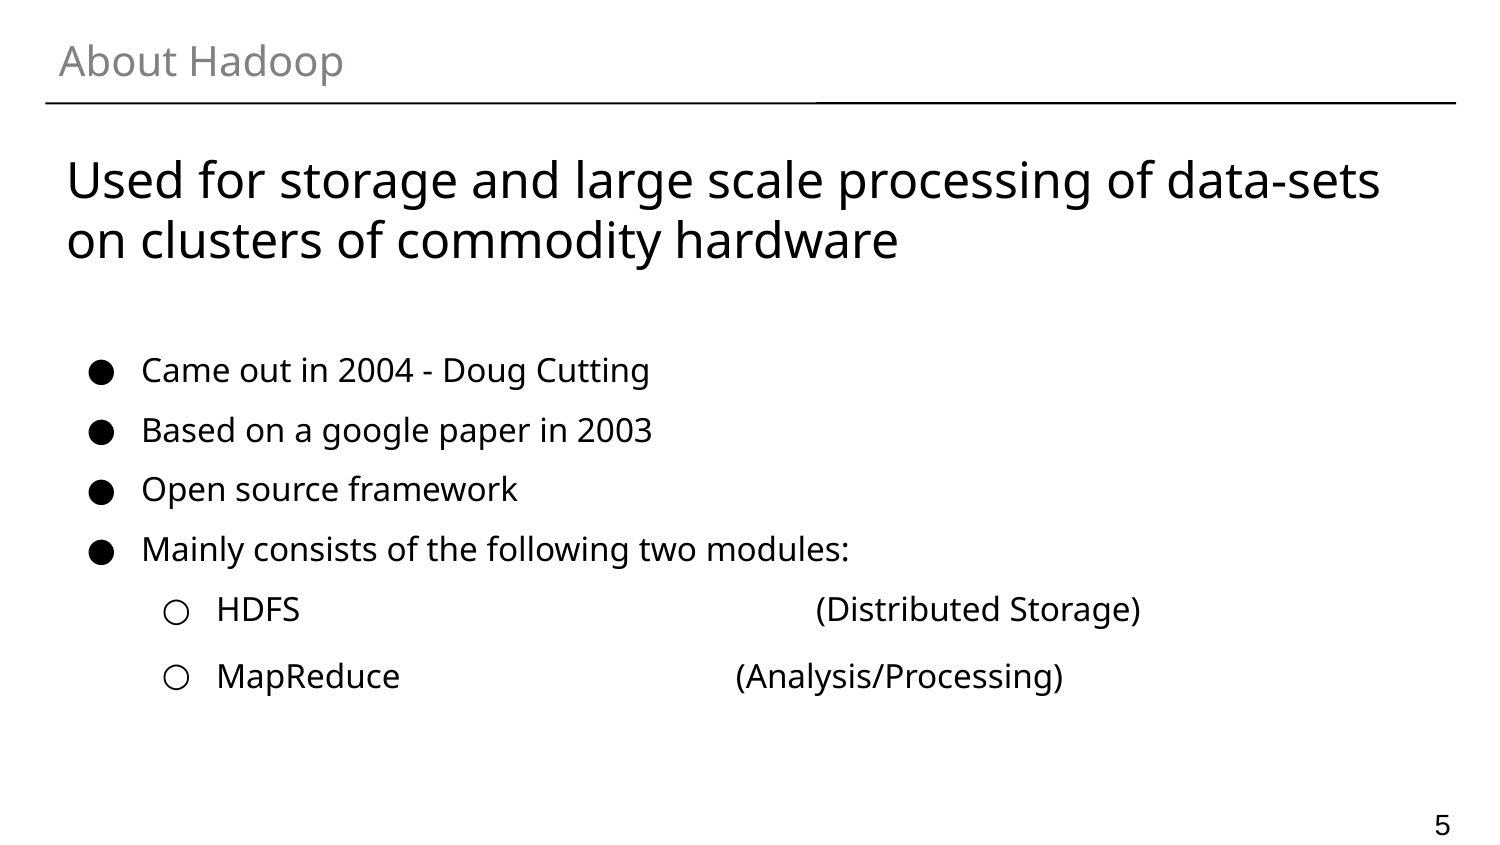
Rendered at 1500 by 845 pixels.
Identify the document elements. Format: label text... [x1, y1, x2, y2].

title About Hadoop [43, 34, 1457, 98]
text_box Used for storage and large scale processing of data-sets on clusters of commodity hardware Came out in 2004 - Doug Cutting Based on a google paper in 2003 Open source framework Mainly consists of the following two modules: HDFS (Distributed Storage) MapReduce (Analysis/Processing) [51, 133, 1449, 764]
slide_number ‹#› [1425, 801, 1457, 827]
